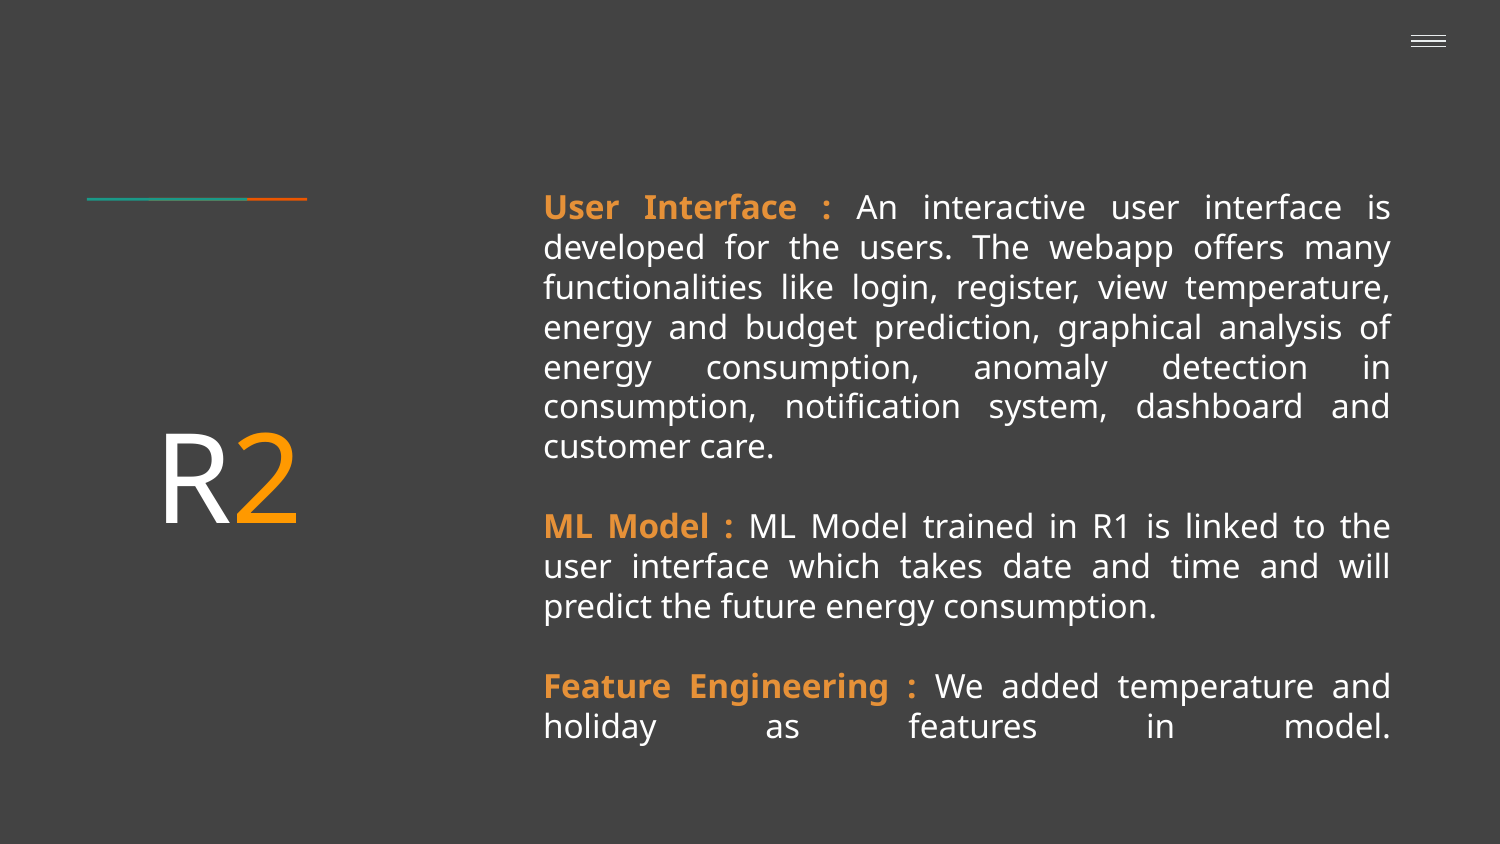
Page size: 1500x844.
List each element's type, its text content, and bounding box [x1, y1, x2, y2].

list R2 [139, 361, 353, 589]
text_box User Interface : An interactive user interface is developed for the users. The webapp offers many functionalities like login, register, view temperature, energy and budget prediction, graphical analysis of energy consumption, anomaly detection in consumption, notification system, dashboard and customer care. ML Model : ML Model trained in R1 is linked to the user interface which takes date and time and will predict the future energy consumption. Feature Engineering : We added temperature and holiday as features in model. [528, 171, 1408, 844]
